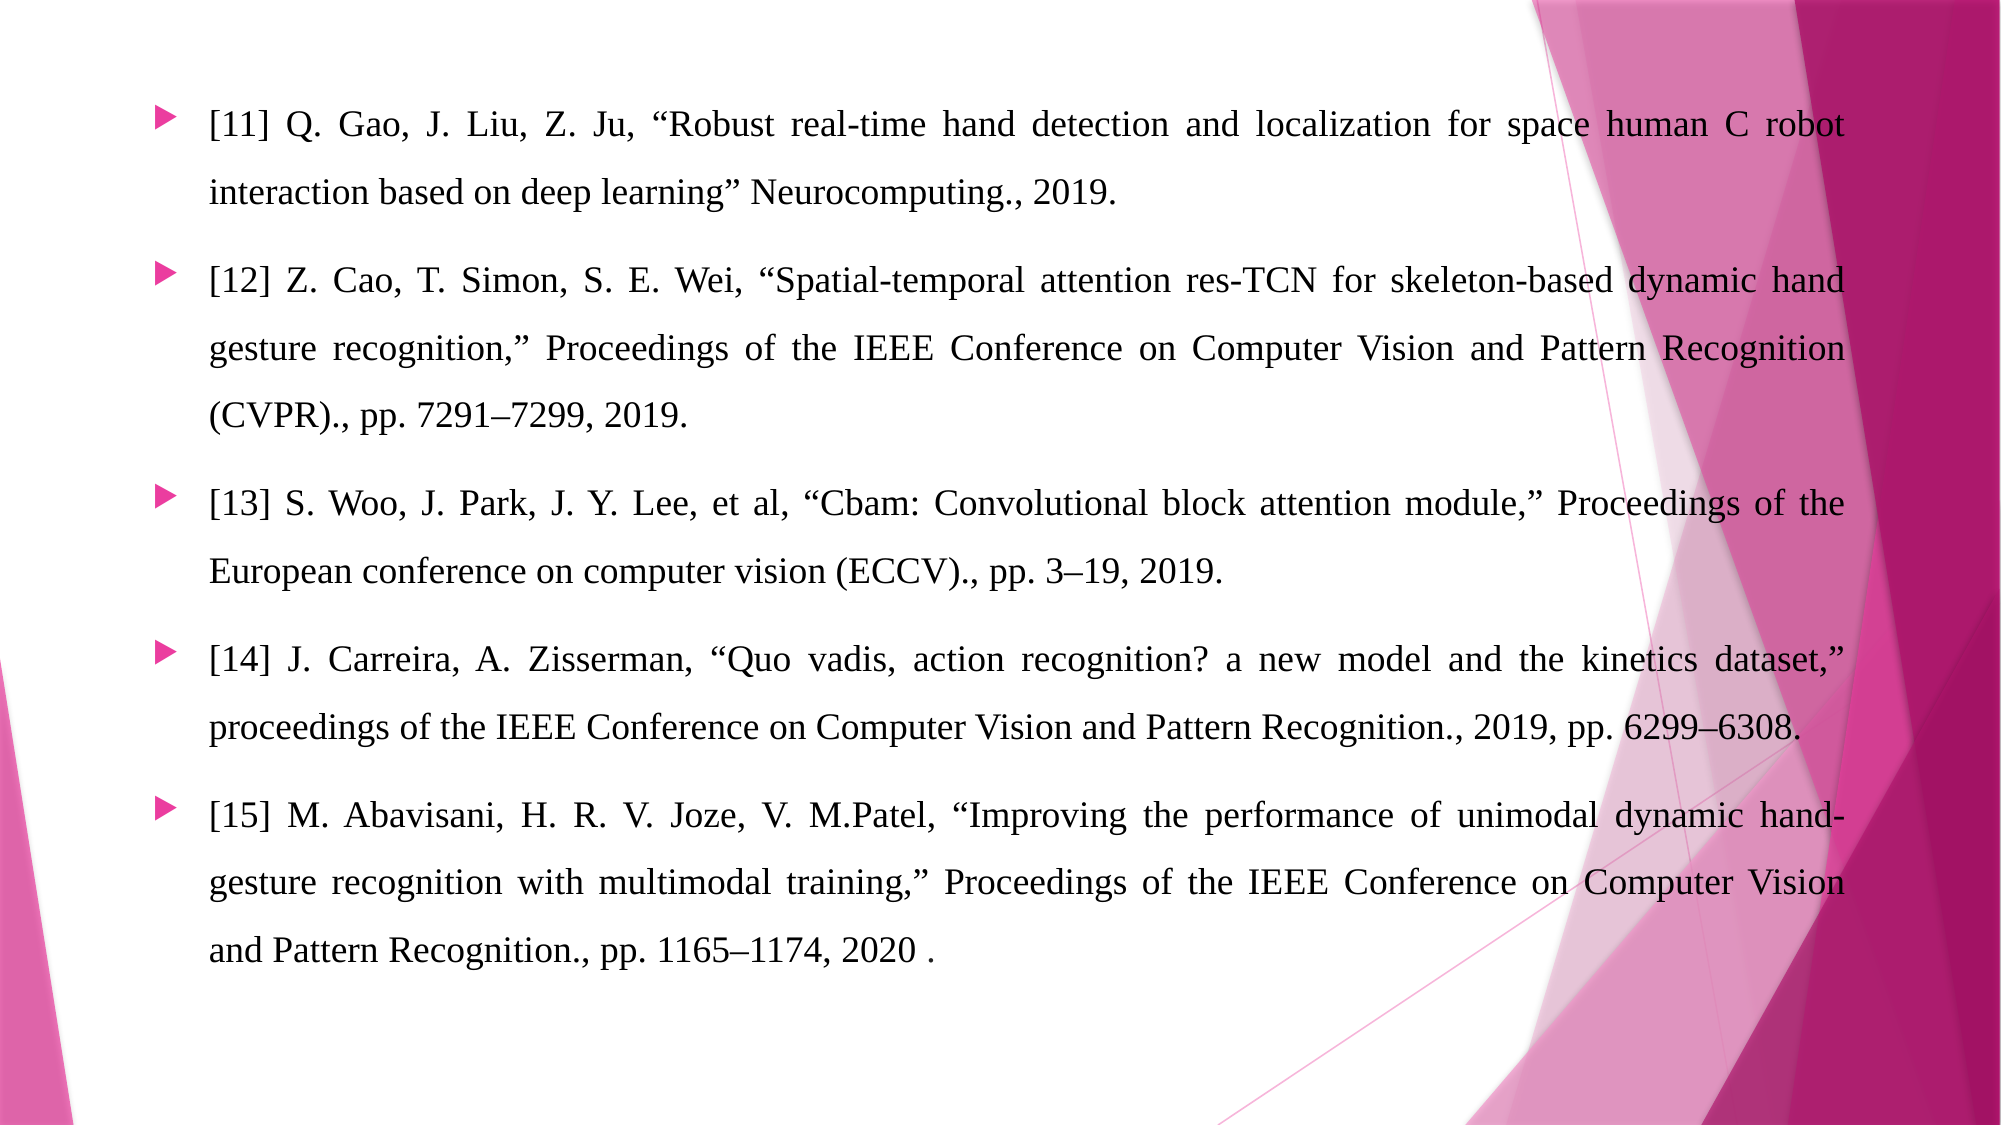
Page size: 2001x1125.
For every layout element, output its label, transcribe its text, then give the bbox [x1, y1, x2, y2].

list [11] Q. Gao, J. Liu, Z. Ju, “Robust real-time hand detection and localization for space human C robot interaction based on deep learning” Neurocomputing., 2019. [12] Z. Cao, T. Simon, S. E. Wei, “Spatial-temporal attention res-TCN for skeleton-based dynamic hand gesture recognition,” Proceedings of the IEEE Conference on Computer Vision and Pattern Recognition (CVPR)., pp. 7291–7299, 2019. [13] S. Woo, J. Park, J. Y. Lee, et al, “Cbam: Convolutional block attention module,” Proceedings of the European conference on computer vision (ECCV)., pp. 3–19, 2019. [14] J. Carreira, A. Zisserman, “Quo vadis, action recognition? a new model and the kinetics dataset,” proceedings of the IEEE Conference on Computer Vision and Pattern Recognition., 2019, pp. 6299–6308. [15] M. Abavisani, H. R. V. Joze, V. M.Patel, “Improving the performance of unimodal dynamic hand-gesture recognition with multimodal training,” Proceedings of the IEEE Conference on Computer Vision and Pattern Recognition., pp. 1165–1174, 2020 . [137, 69, 1863, 1004]
